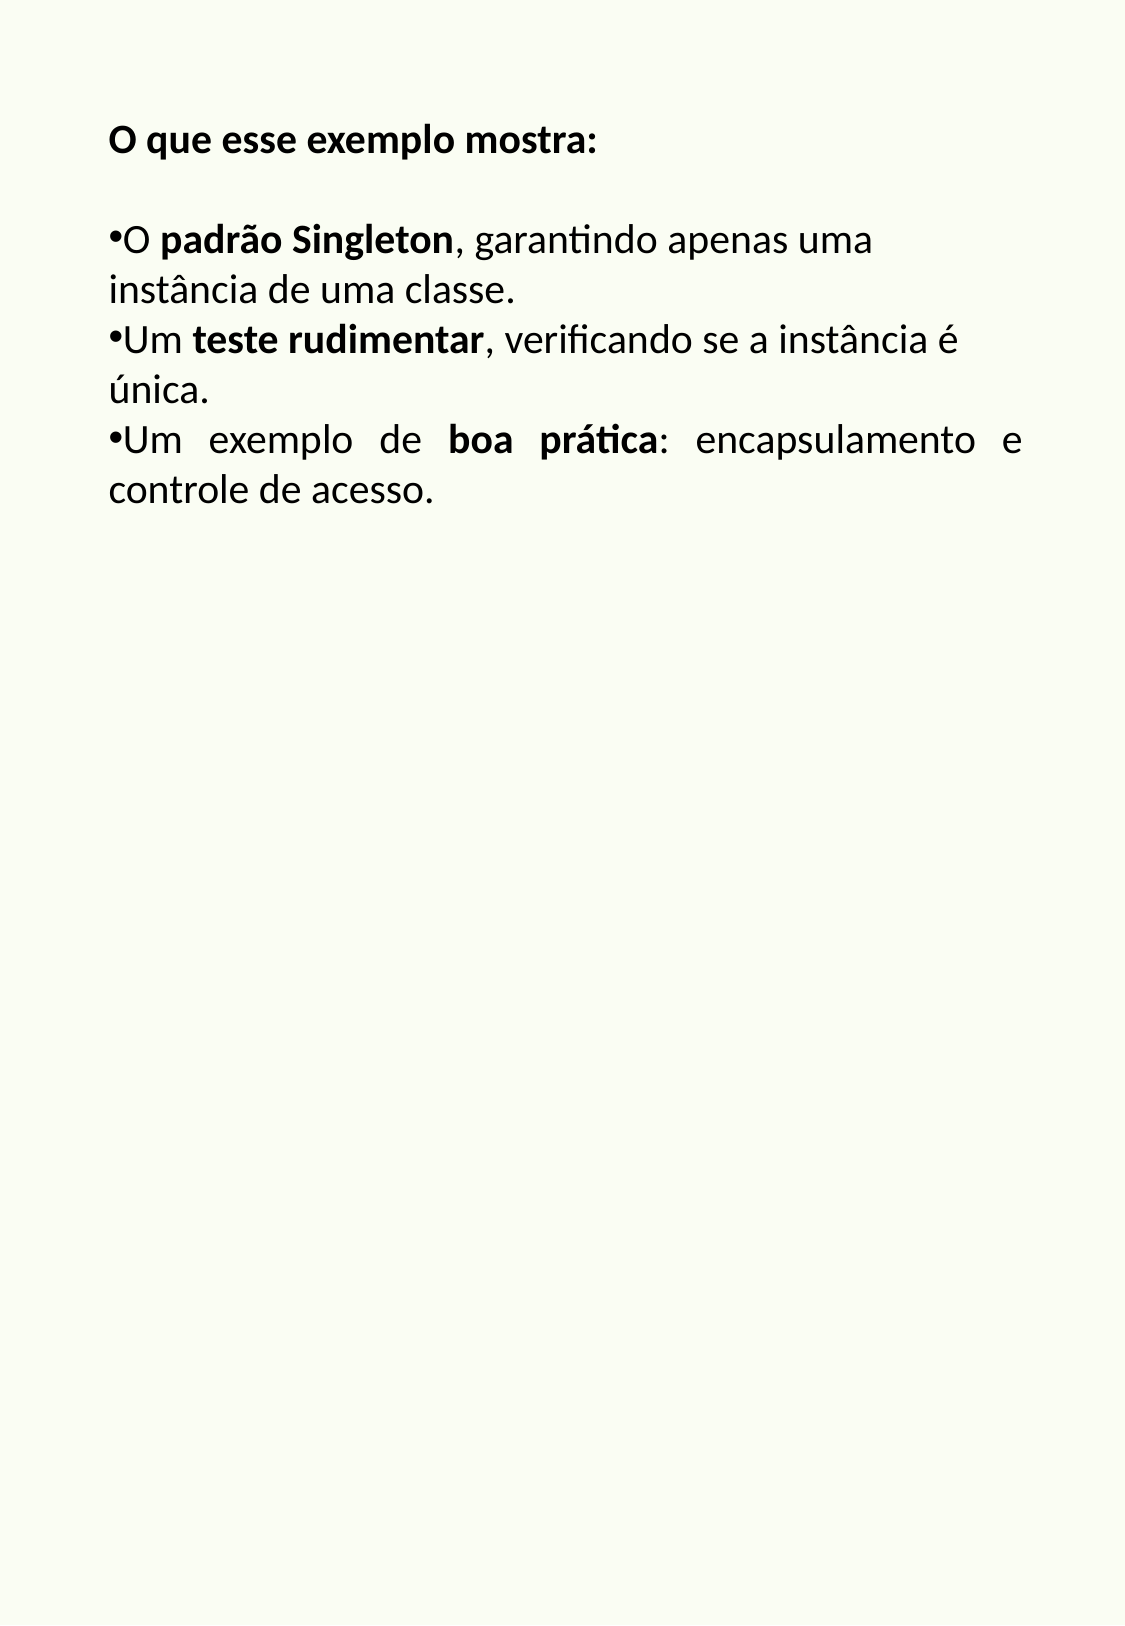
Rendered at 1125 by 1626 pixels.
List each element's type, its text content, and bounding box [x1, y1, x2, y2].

text_box O que esse exemplo mostra: O padrão Singleton, garantindo apenas uma instância de uma classe. Um teste rudimentar, verificando se a instância é única. Um exemplo de boa prática: encapsulamento e controle de acesso. [93, 104, 1038, 519]
text_box [0, 0, 1125, 1625]
